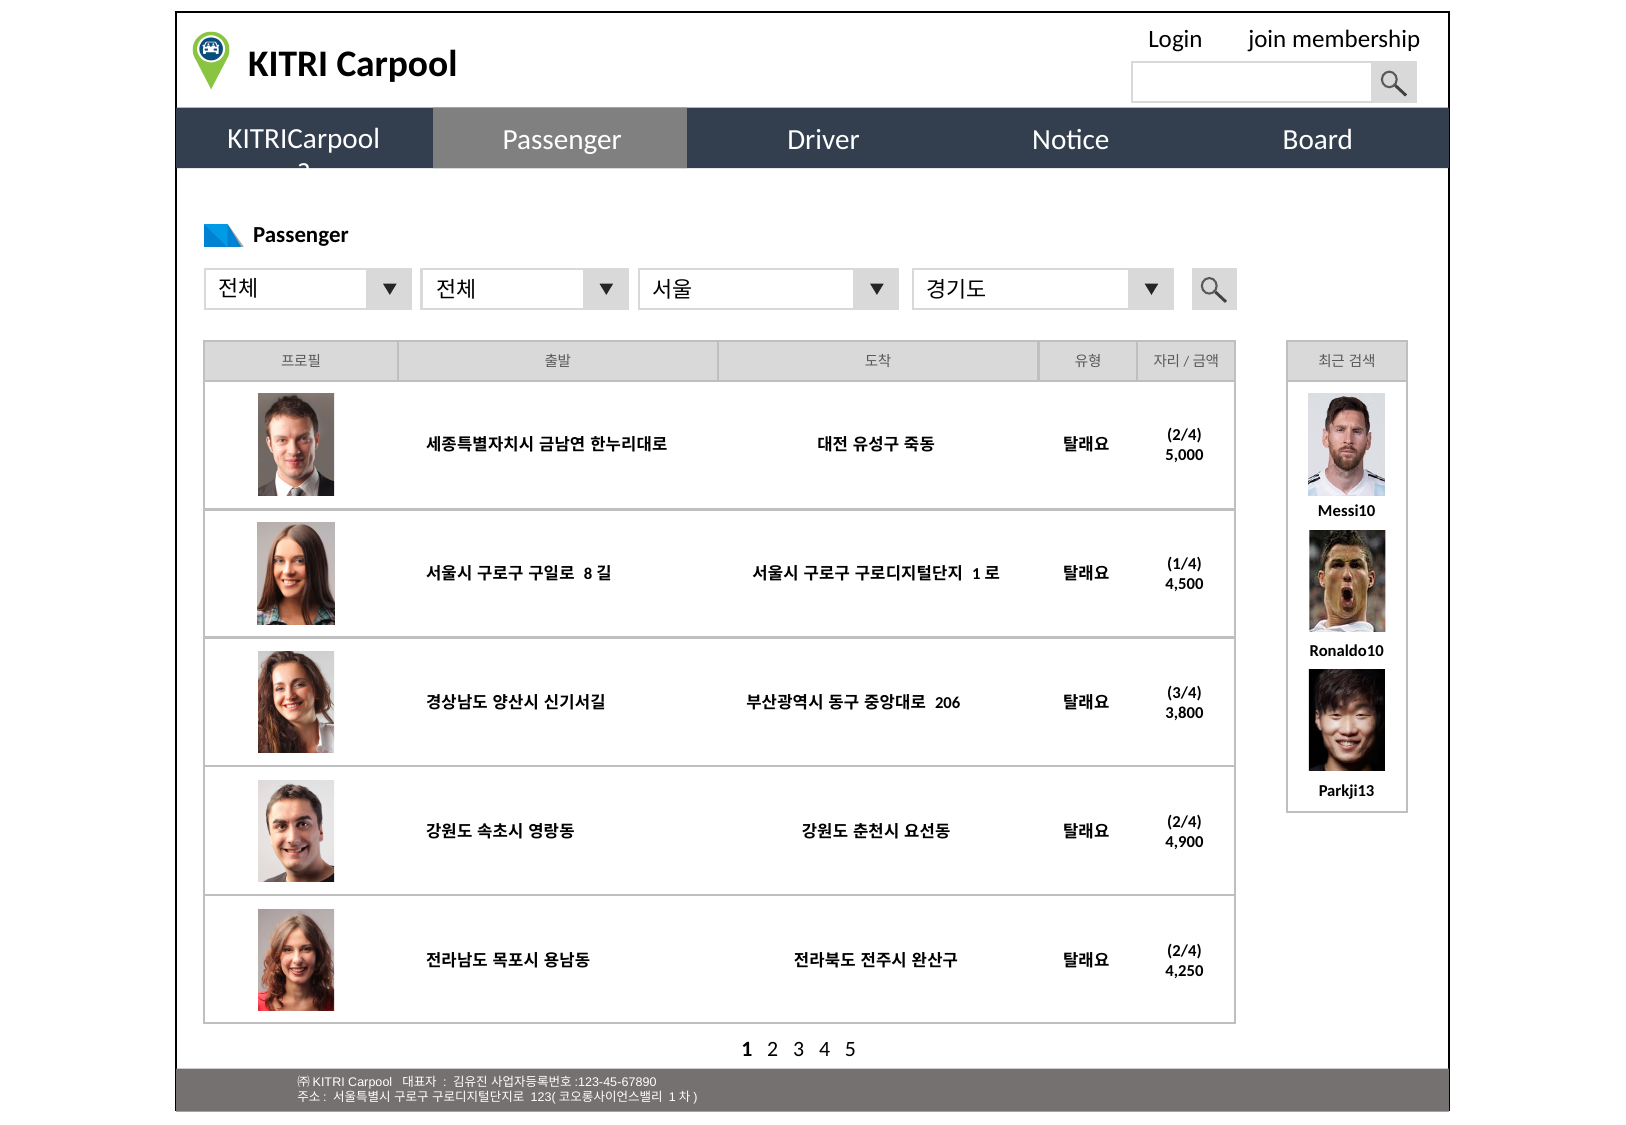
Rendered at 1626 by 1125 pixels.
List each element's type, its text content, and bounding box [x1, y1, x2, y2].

text_box [1286, 380, 1408, 813]
text_box KITRICarpool? [209, 112, 399, 197]
picture [257, 522, 335, 625]
text_box 1 2 3 4 5 [726, 1027, 890, 1068]
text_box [421, 268, 628, 309]
text_box Notice [1008, 113, 1134, 163]
text_box Parkji13 [1297, 772, 1396, 807]
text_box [204, 268, 412, 309]
text_box Ronaldo10 [1292, 632, 1402, 667]
text_box Login [1133, 14, 1218, 60]
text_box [913, 268, 1174, 309]
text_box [192, 31, 475, 93]
text_box 유형 [1038, 340, 1136, 380]
text_box Passenger [238, 212, 469, 255]
text_box Messi10 [1297, 492, 1396, 527]
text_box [411, 674, 1234, 731]
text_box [411, 803, 1234, 860]
text_box [203, 765, 1236, 894]
text_box Driver [761, 113, 887, 163]
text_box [411, 545, 1234, 602]
text_box [688, 107, 1450, 169]
text_box [203, 224, 245, 248]
picture [257, 908, 335, 1011]
text_box 출발 [397, 340, 717, 380]
text_box [175, 169, 1450, 1068]
picture [1309, 529, 1386, 632]
text_box [432, 107, 688, 169]
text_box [1193, 268, 1237, 309]
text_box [411, 416, 1234, 473]
text_box [203, 894, 1236, 1024]
picture [1308, 393, 1385, 496]
text_box 도착 [717, 340, 1038, 380]
text_box [203, 380, 1236, 508]
picture [1308, 669, 1385, 771]
text_box [175, 11, 1450, 107]
text_box join membership [1233, 14, 1438, 60]
text_box 최근 검색 [1286, 340, 1408, 380]
text_box [175, 107, 432, 169]
text_box Board [1255, 113, 1381, 163]
text_box 자리/금액 [1136, 340, 1236, 380]
picture [257, 651, 335, 753]
text_box 프로필 [203, 340, 397, 380]
text_box [203, 508, 1236, 636]
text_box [1131, 62, 1417, 103]
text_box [411, 932, 1234, 989]
picture [257, 780, 335, 882]
text_box [203, 636, 1236, 765]
text_box Passenger [485, 113, 640, 163]
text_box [638, 268, 899, 309]
text_box ㈜KITRI Carpool 대표자 : 김유진 사업자등록번호:123-45-67890 주소: 서울특별시 구로구 구로디지털단지로 123(코오롱사이언스밸리 1차) [282, 1066, 1076, 1111]
text_box [175, 1068, 1450, 1113]
picture [257, 393, 335, 496]
